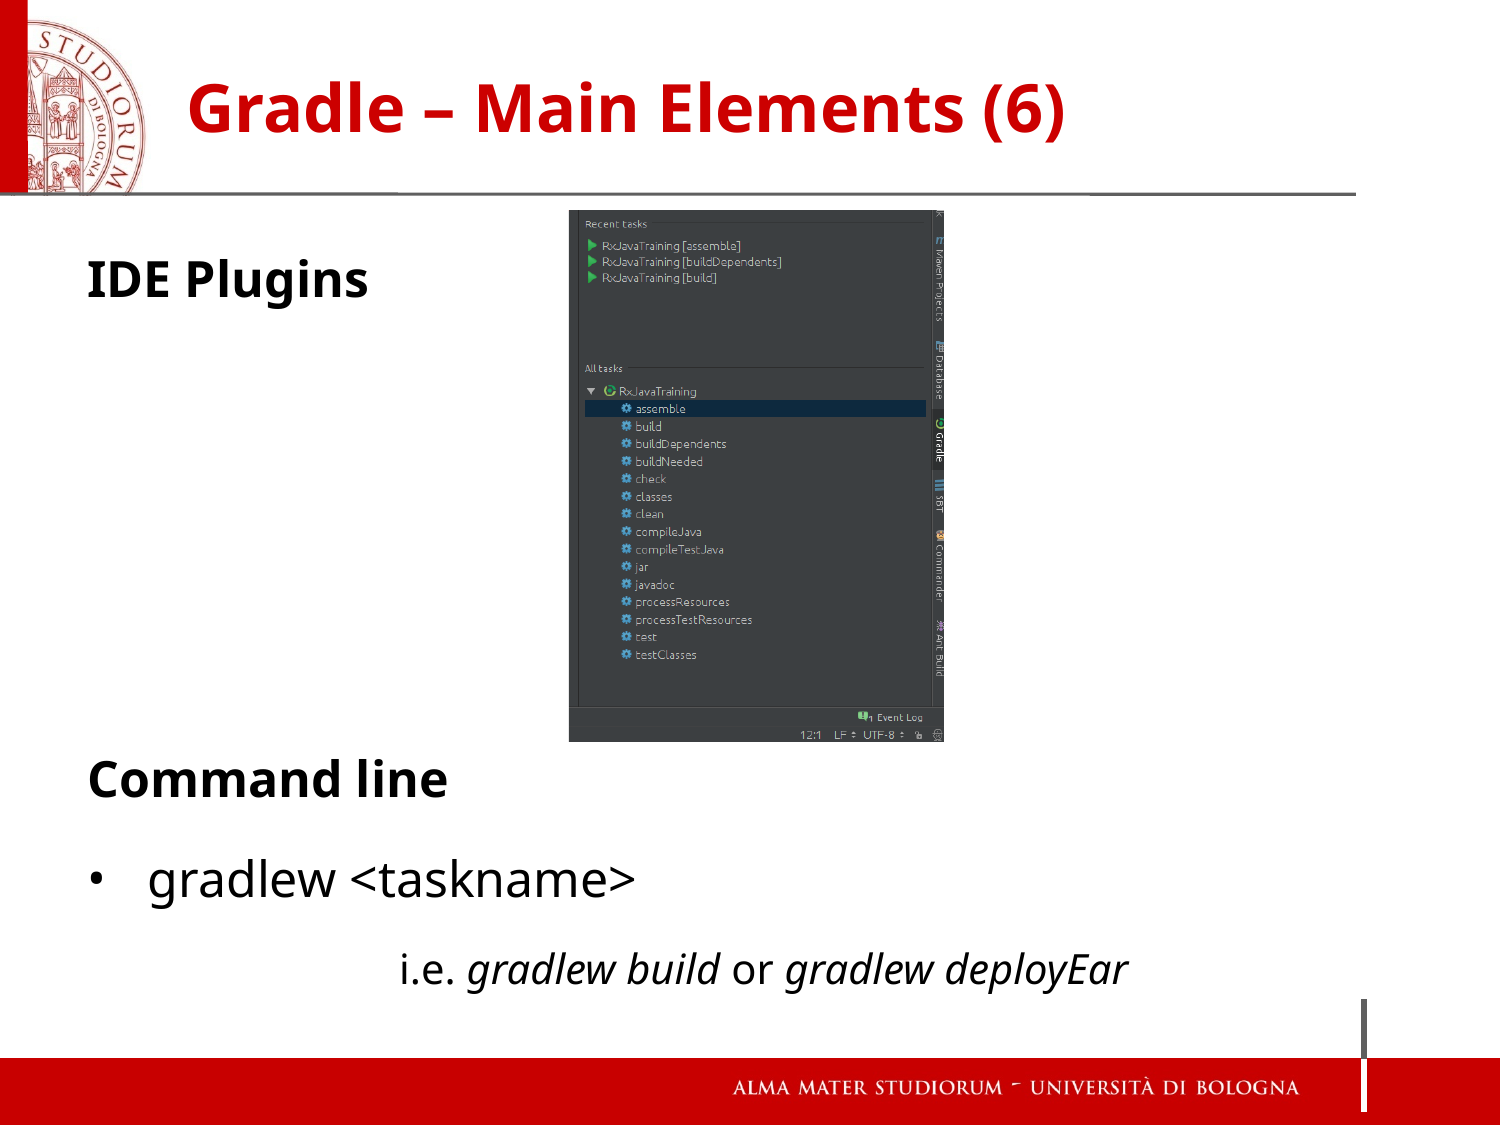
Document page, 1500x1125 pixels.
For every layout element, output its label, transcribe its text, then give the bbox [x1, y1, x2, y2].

picture [28, 16, 151, 192]
picture [568, 210, 945, 744]
picture [0, 1058, 1500, 1125]
list IDE Plugins Command line gradlew <taskname> i.e. gradlew build or gradlew deployEar [57, 210, 1455, 1008]
title Gradle – Main Elements (6) [171, 63, 1425, 149]
